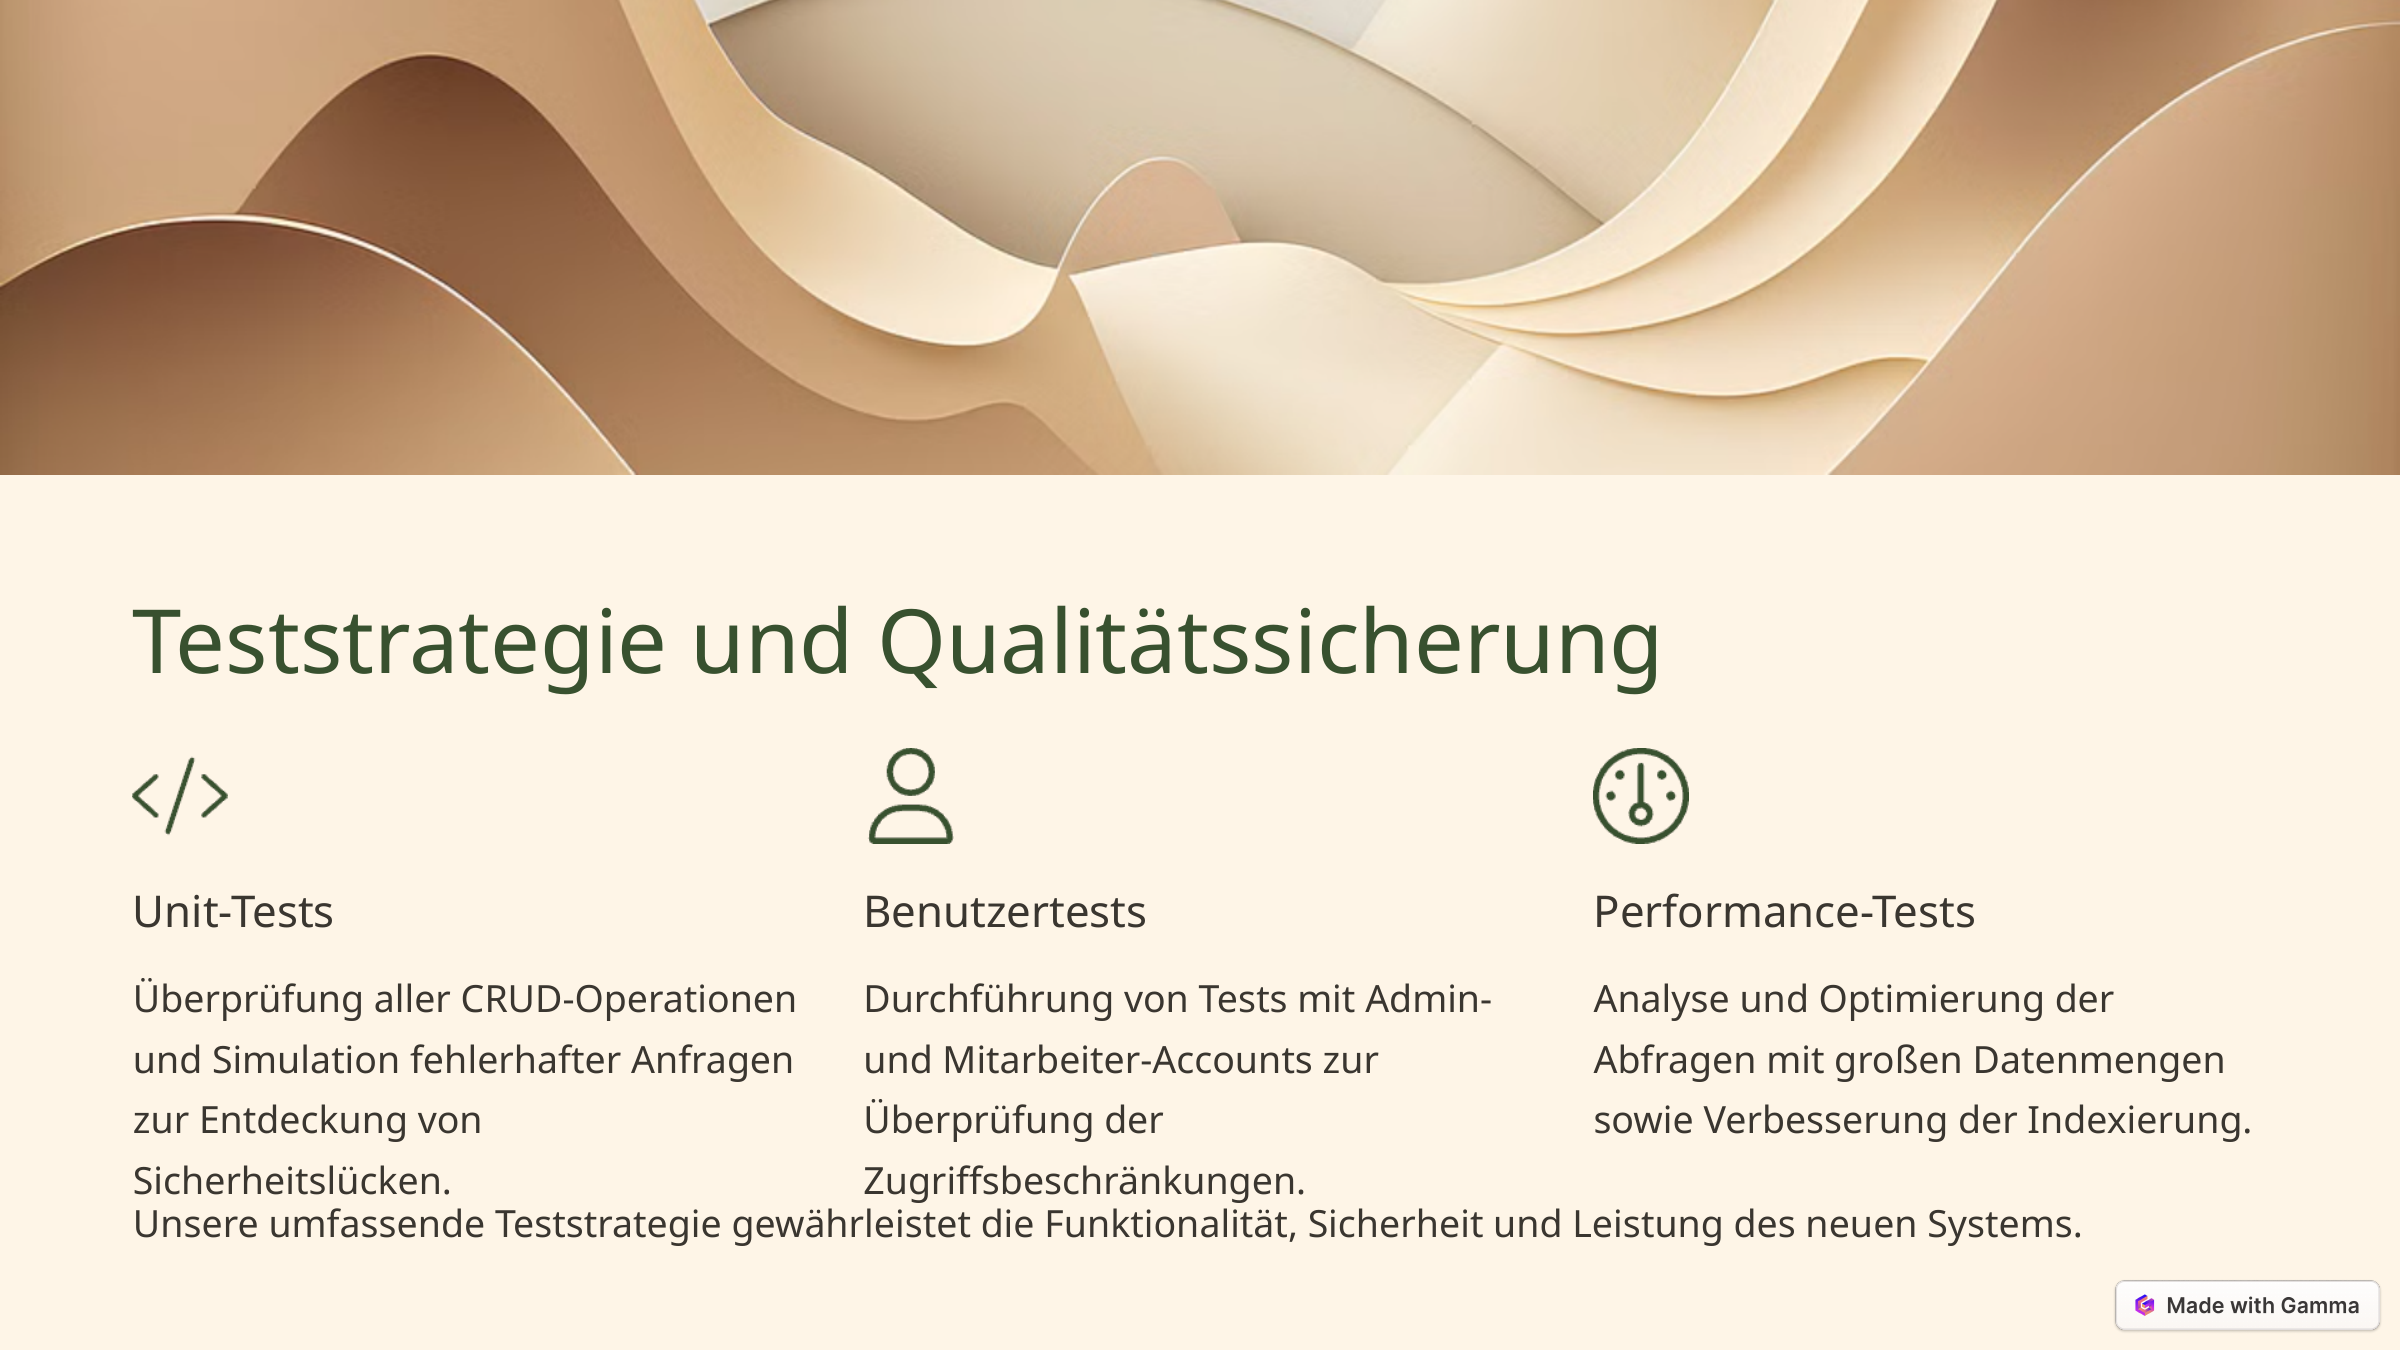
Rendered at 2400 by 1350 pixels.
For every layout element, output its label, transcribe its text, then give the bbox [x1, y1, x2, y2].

text_box Benutzertests [863, 881, 1311, 938]
text_box Überprüfung aller CRUD-Operationen und Simulation fehlerhafter Anfragen zur Entdeckung von Sicherheitslücken. [132, 959, 807, 1143]
picture [863, 748, 959, 844]
text_box Teststrategie und Qualitätssicherung [132, 579, 1676, 692]
picture [0, 0, 2400, 475]
text_box Unsere umfassende Teststrategie gewährleistet die Funktionalität, Sicherheit und Leistung des neuen Systems. [132, 1185, 2267, 1246]
text_box Performance-Tests [1593, 881, 2041, 938]
text_box Durchführung von Tests mit Admin- und Mitarbeiter-Accounts zur Überprüfung der Zugriffsbeschränkungen. [863, 959, 1537, 1143]
text_box Unit-Tests [132, 881, 580, 938]
text_box Analyse und Optimierung der Abfragen mit großen Datenmengen sowie Verbesserung der Indexierung. [1593, 959, 2267, 1143]
picture [132, 748, 228, 844]
picture [1593, 748, 1689, 844]
picture [2106, 1271, 2389, 1339]
